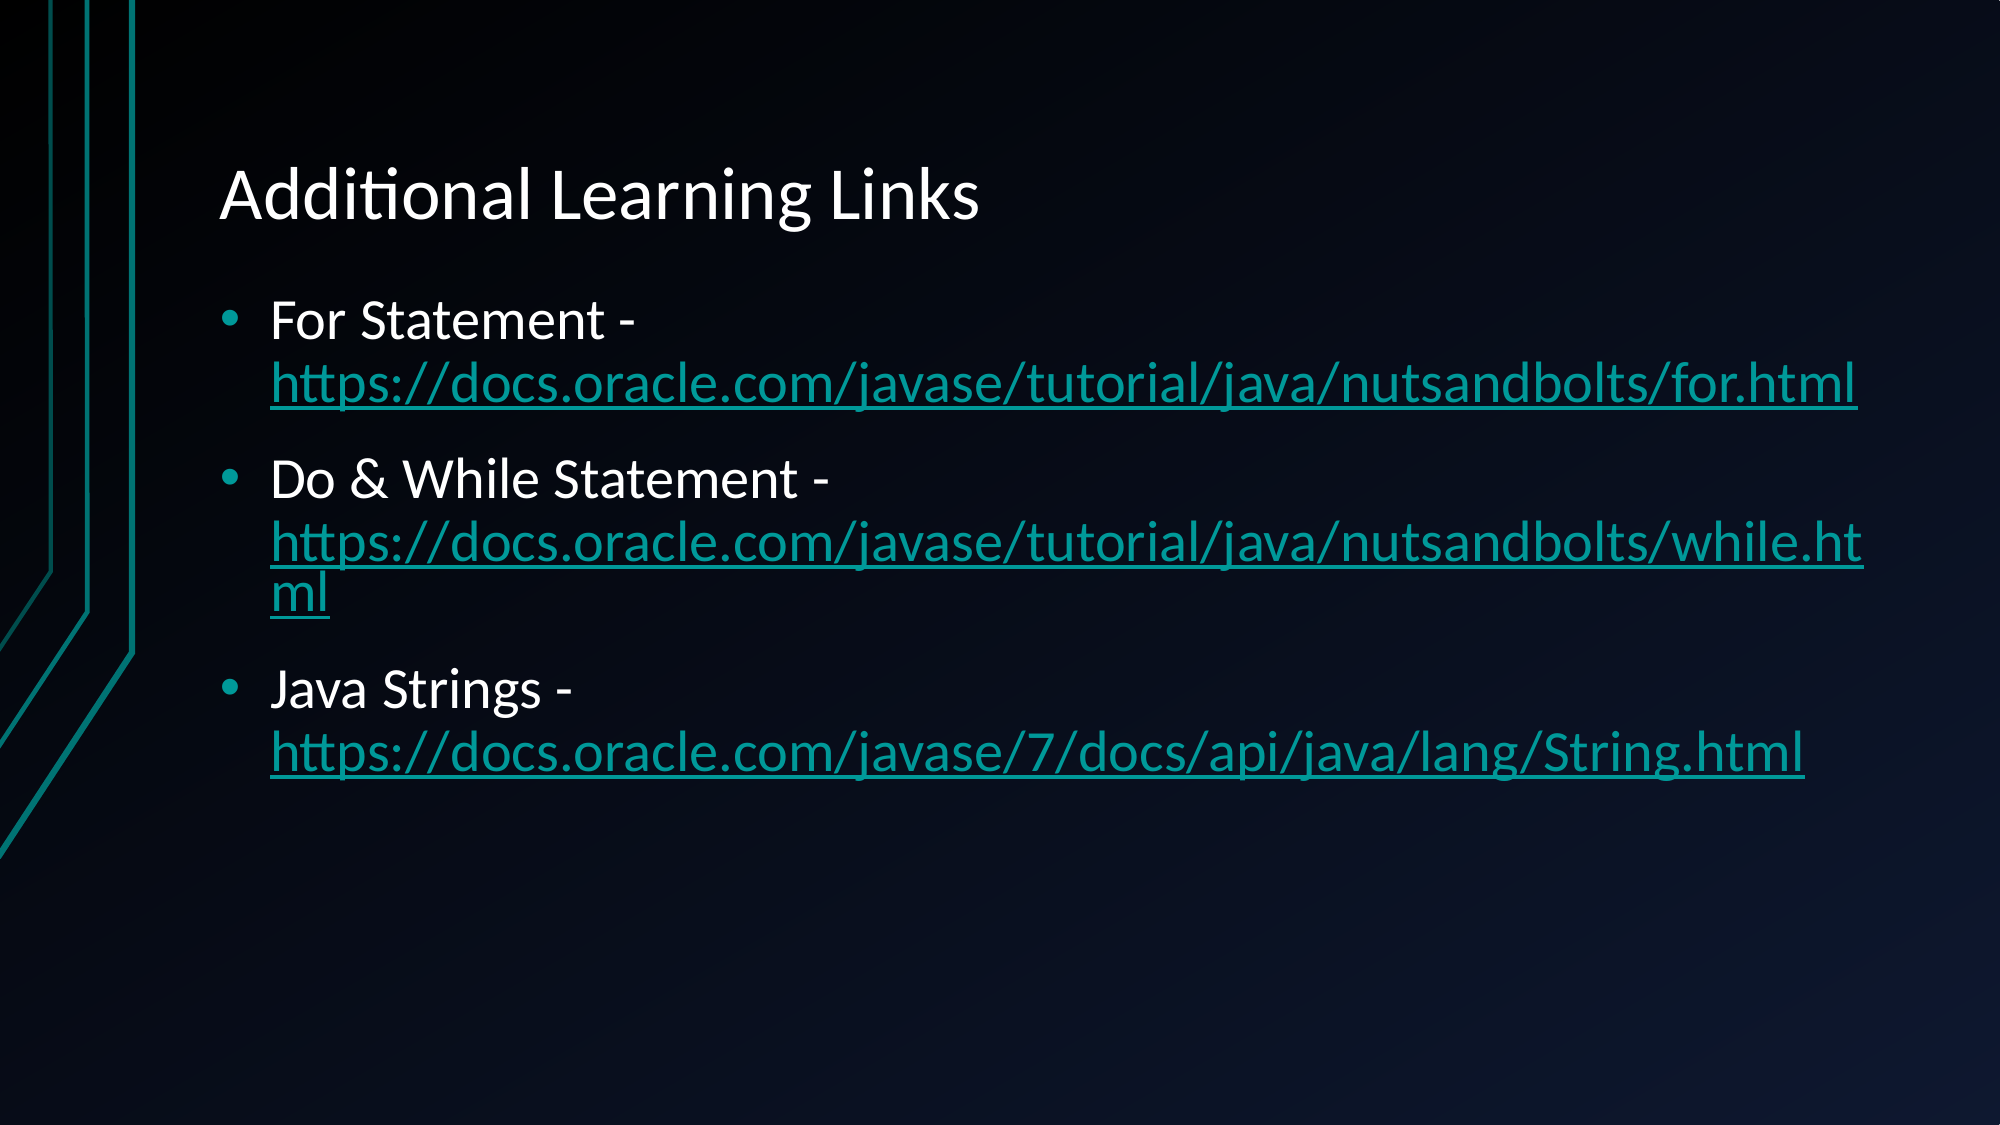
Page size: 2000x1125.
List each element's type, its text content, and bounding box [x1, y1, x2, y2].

list For Statement - https://docs.oracle.com/javase/tutorial/java/nutsandbolts/for.html Do & While Statement - https://docs.oracle.com/javase/tutorial/java/nutsandbolts/while.html Java Strings - https://docs.oracle.com/javase/7/docs/api/java/lang/String.html [199, 279, 1900, 1012]
title Additional Learning Links [199, 45, 1900, 246]
